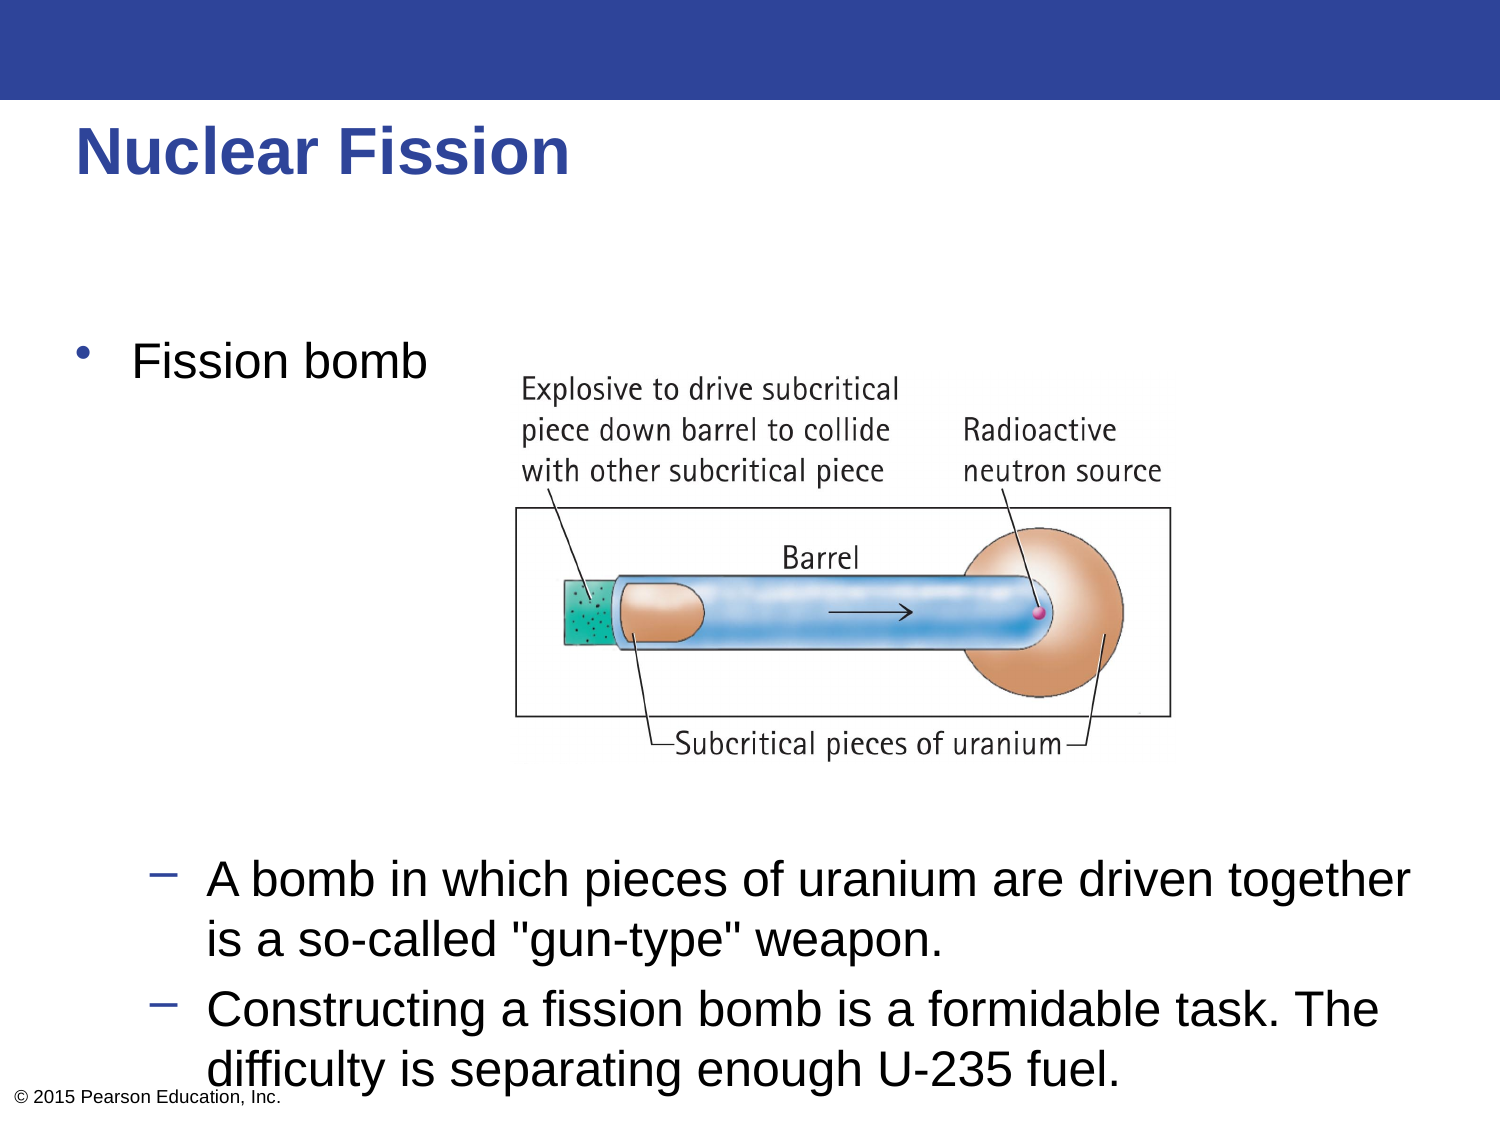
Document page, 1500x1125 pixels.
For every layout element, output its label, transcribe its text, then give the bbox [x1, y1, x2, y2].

picture [510, 370, 1176, 764]
footer © 2015 Pearson Education, Inc. [14, 1084, 900, 1115]
list Fission bomb A bomb in which pieces of uranium are driven together is a so-called "gun-type" weapon. Constructing a fission bomb is a formidable task. The difficulty is separating enough U-235 fuel. [59, 321, 1438, 1085]
title Nuclear Fission [0, 100, 1500, 196]
